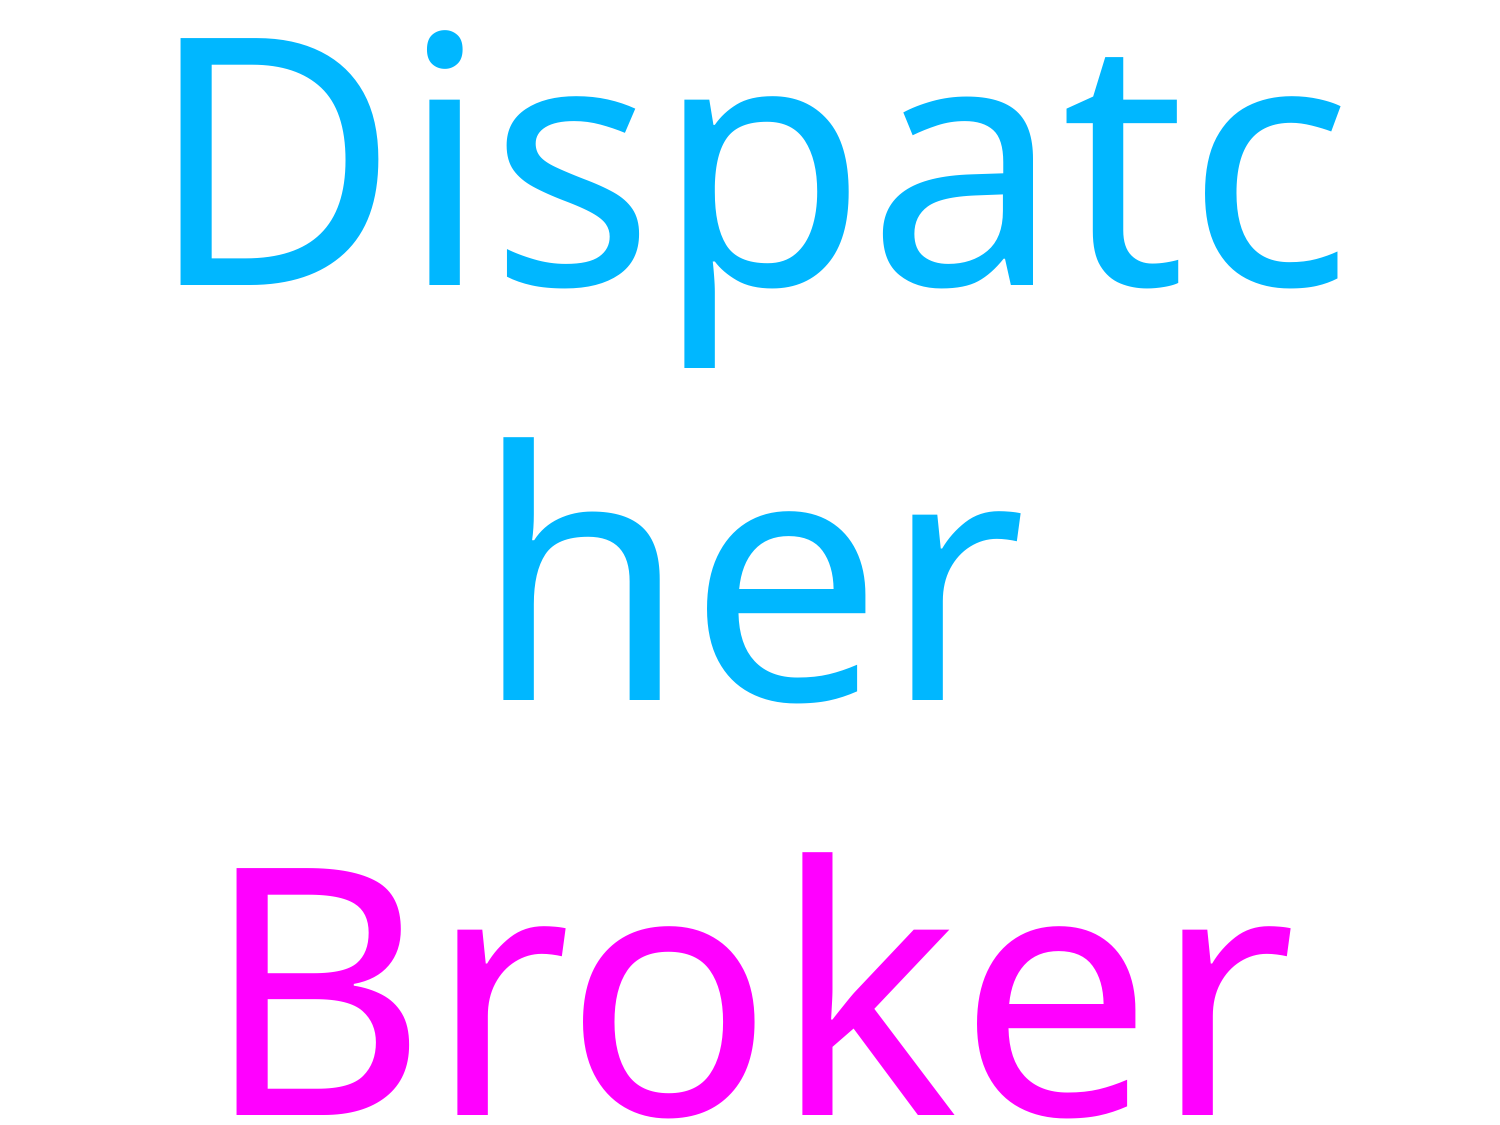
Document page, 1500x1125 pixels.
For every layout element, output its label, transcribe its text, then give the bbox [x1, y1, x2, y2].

title Dispatcher Broker [41, 208, 1459, 917]
